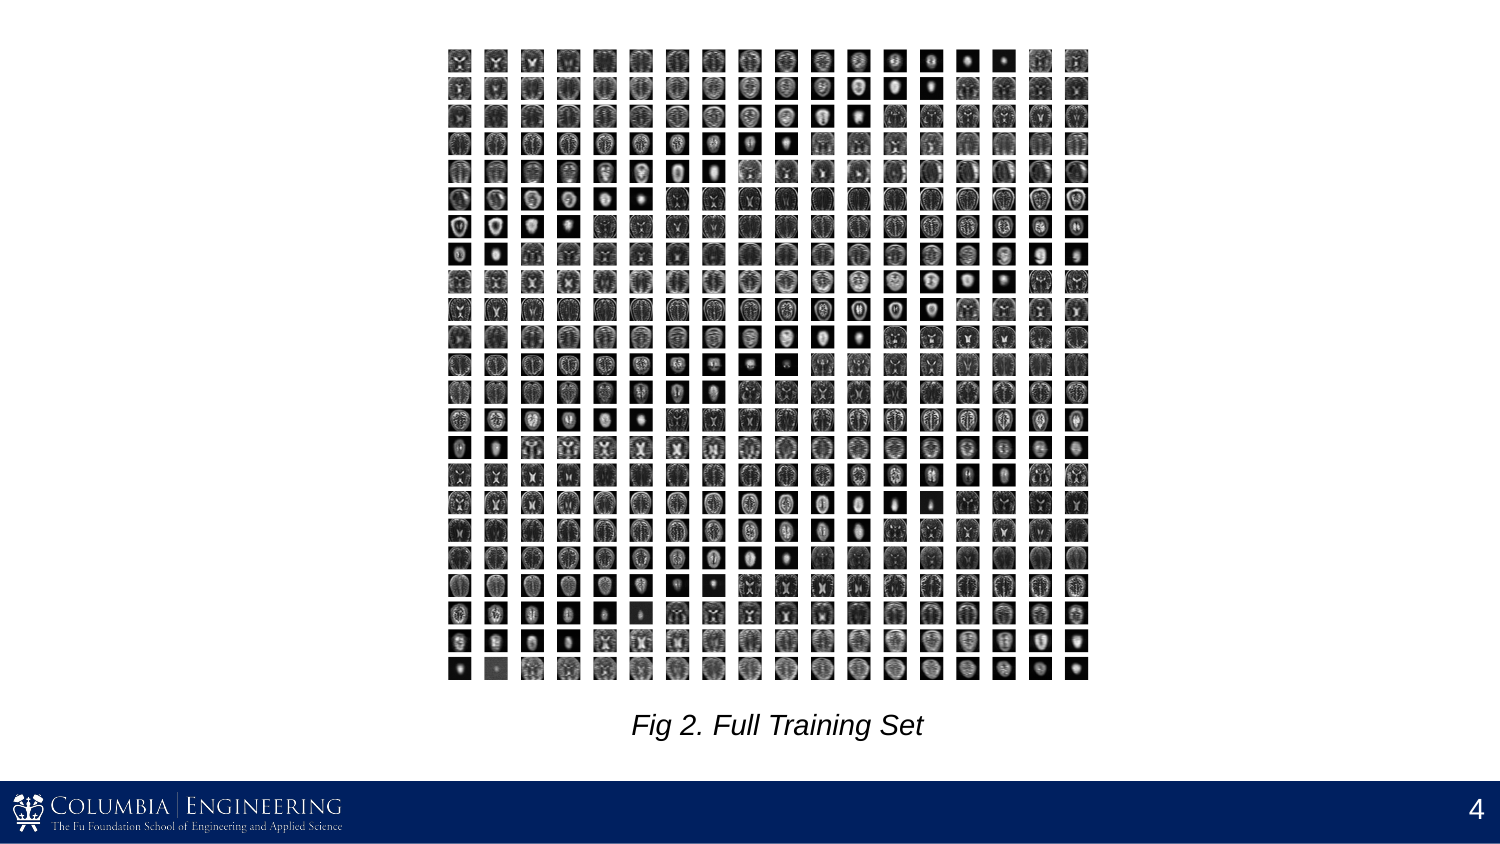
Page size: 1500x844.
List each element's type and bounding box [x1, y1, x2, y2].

picture [340, 0, 1175, 784]
text_box [0, 780, 1500, 844]
